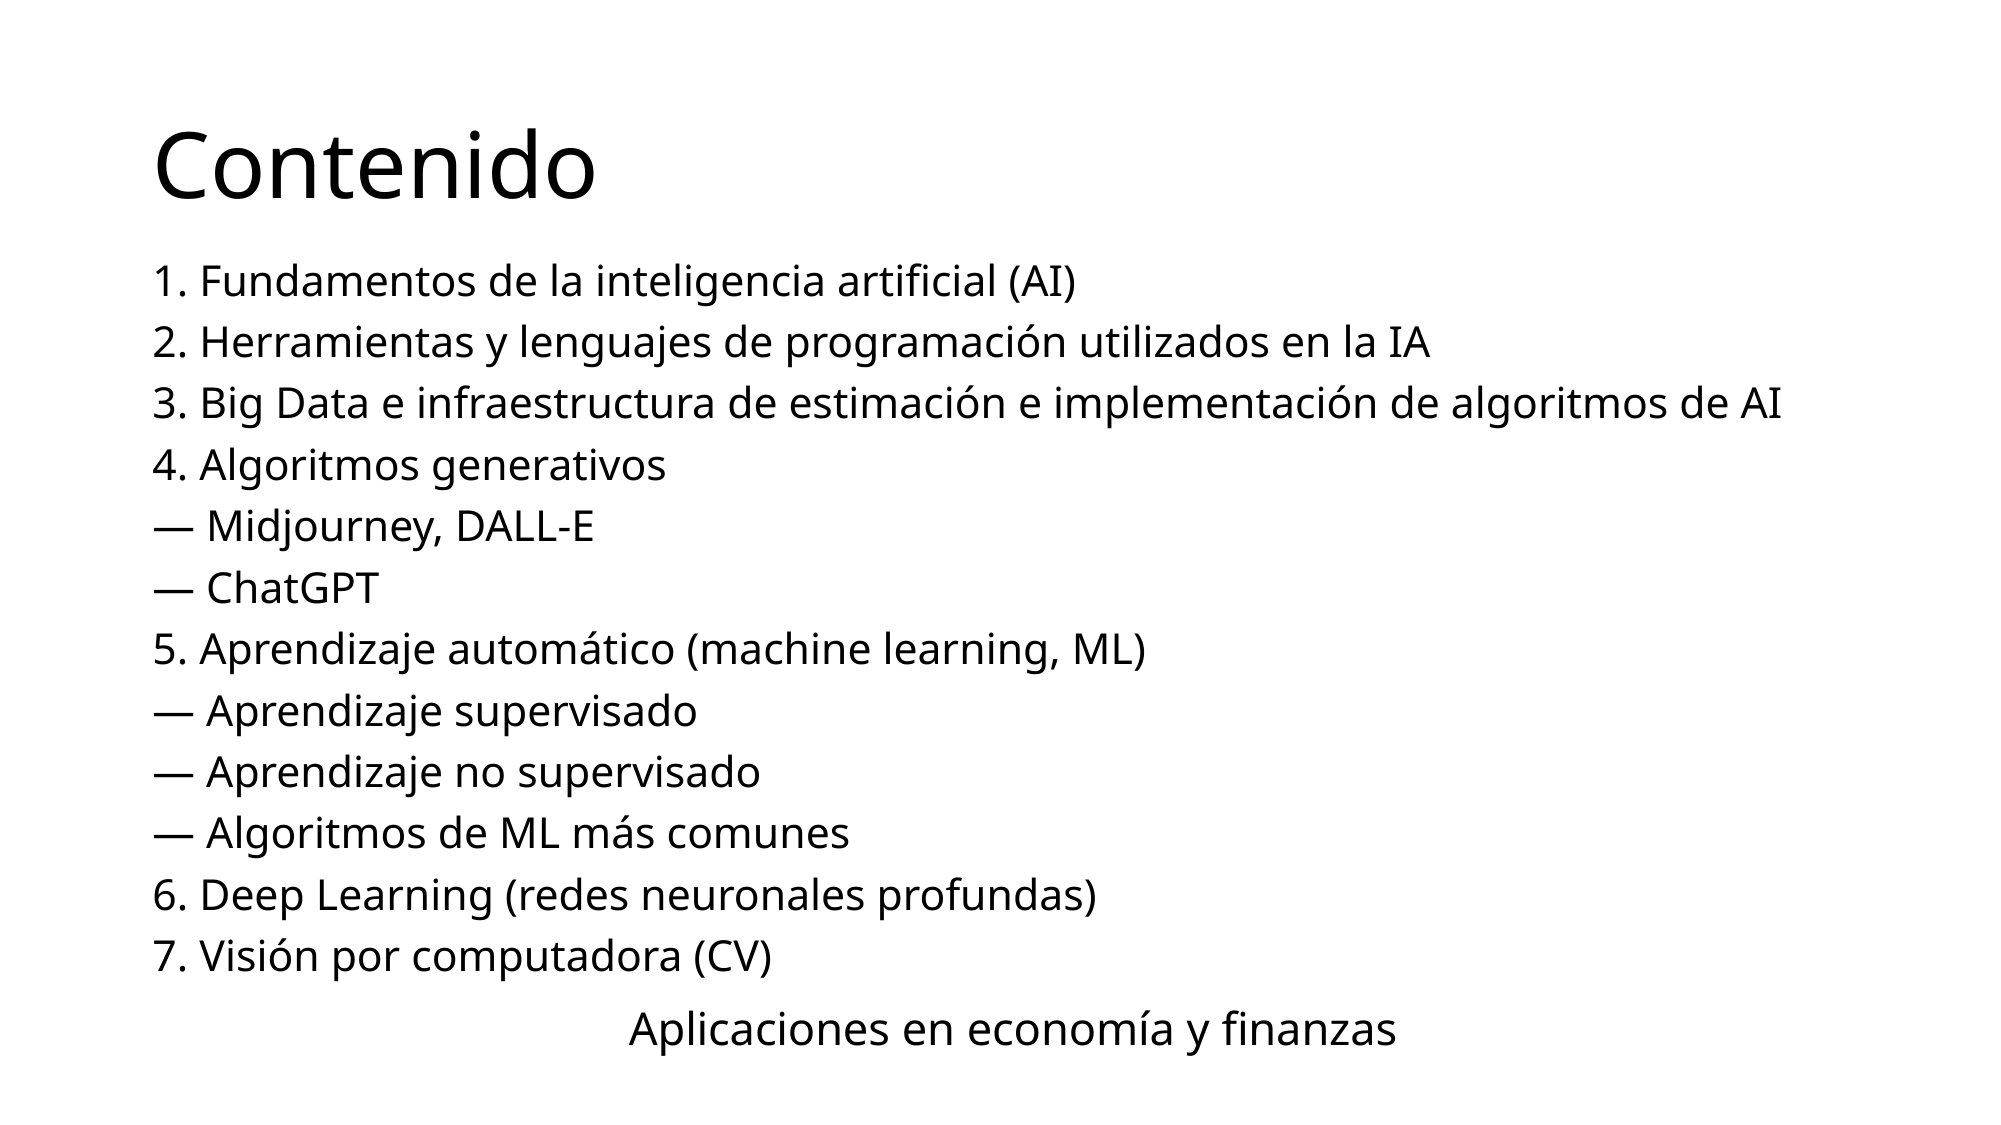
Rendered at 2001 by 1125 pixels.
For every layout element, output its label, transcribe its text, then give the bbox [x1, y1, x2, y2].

title Contenido [137, 59, 1863, 235]
list 1. Fundamentos de la inteligencia artificial (AI) 2. Herramientas y lenguajes de programación utilizados en la IA 3. Big Data e infraestructura de estimación e implementación de algoritmos de AI 4. Algoritmos generativos ― Midjourney, DALL-E ― ChatGPT 5. Aprendizaje automático (machine learning, ML) ― Aprendizaje supervisado ― Aprendizaje no supervisado ― Algoritmos de ML más comunes 6. Deep Learning (redes neuronales profundas) 7. Visión por computadora (CV) Aplicaciones en economía y finanzas [137, 235, 1889, 1066]
